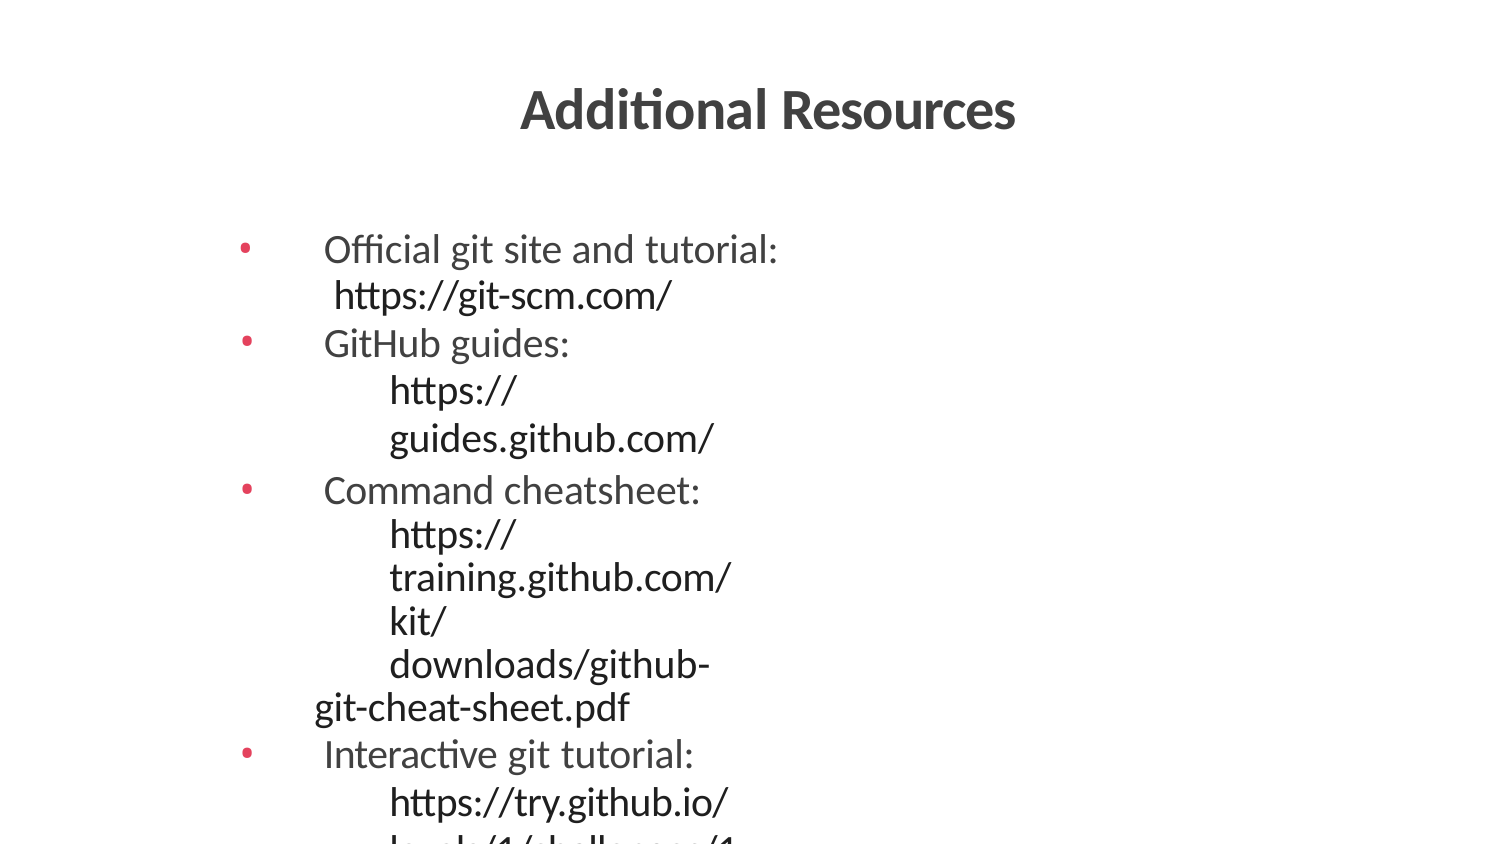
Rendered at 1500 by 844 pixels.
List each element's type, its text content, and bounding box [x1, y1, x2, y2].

title Additional Resources [518, 69, 1024, 213]
text_box Official git site and tutorial: https://git-scm.com/ GitHub guides: https://guides.github.com/ Command cheatsheet: https://training.github.com/kit/ downloads/github- git-cheat-sheet.pdf Interactive git tutorial: https://try.github.io/levels/1/challenges/1 Visual/interactive cheatsheet: http://ndpsoftware.com/git-cheatsheet.html [237, 219, 1262, 844]
